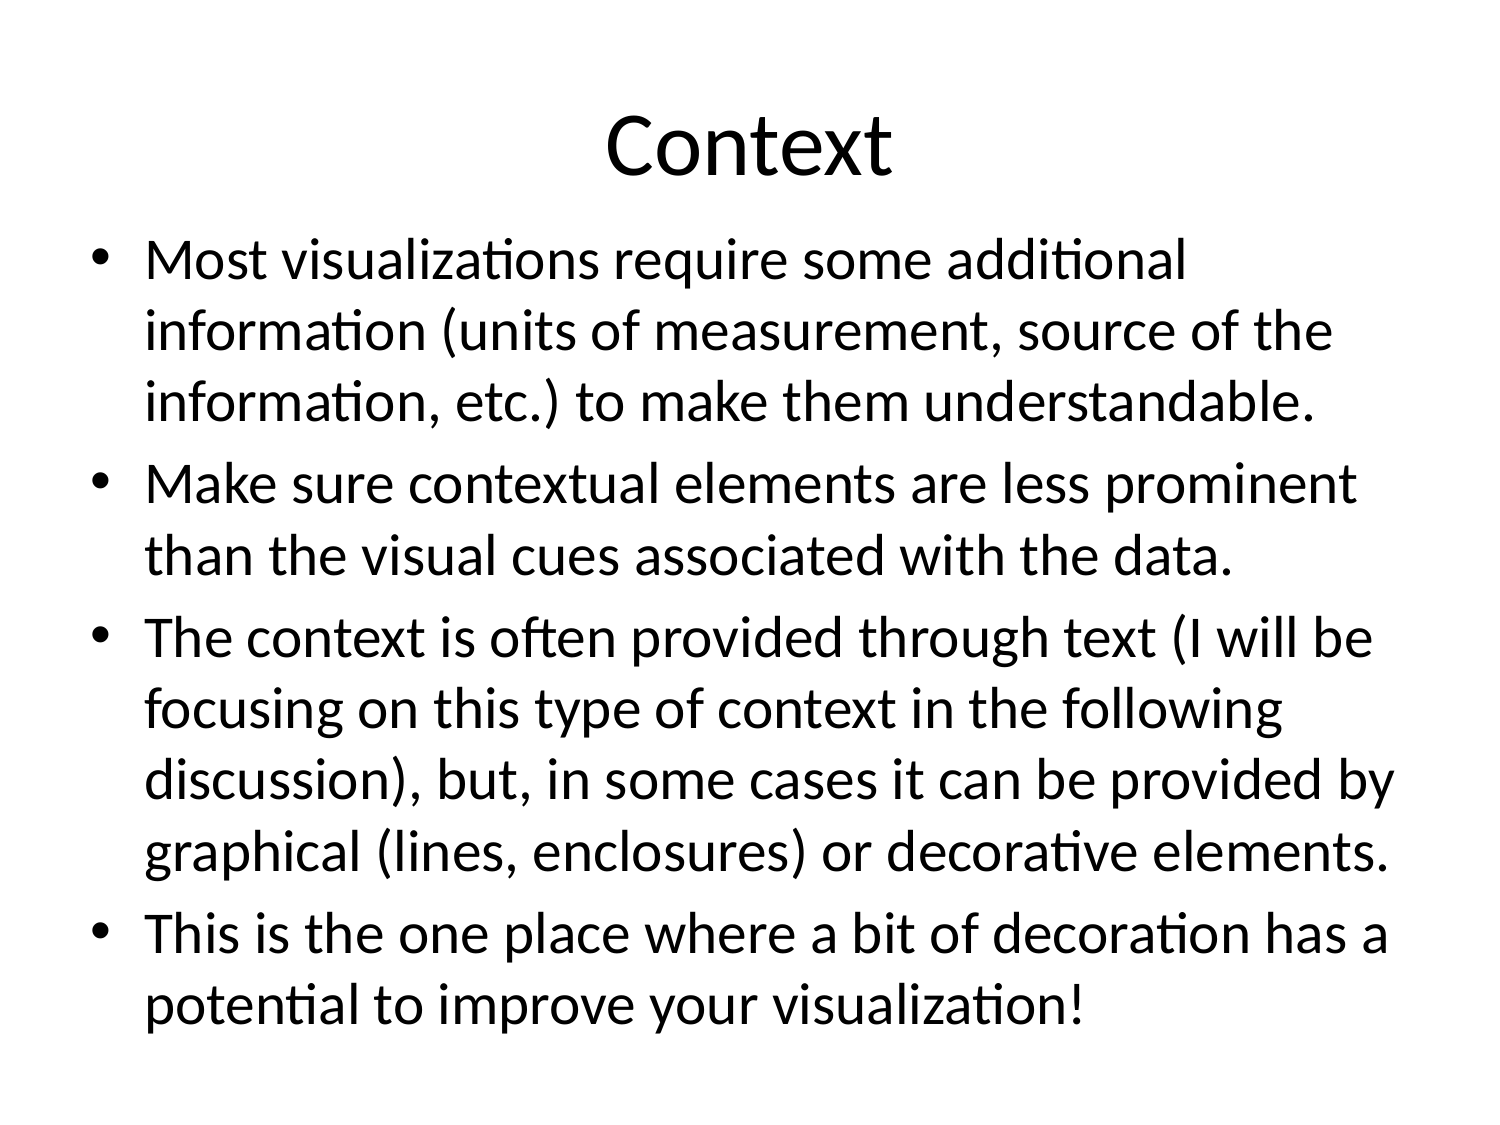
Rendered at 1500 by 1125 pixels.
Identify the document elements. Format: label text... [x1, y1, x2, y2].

list Most visualizations require some additional information (units of measurement, source of the information, etc.) to make them understandable. Make sure contextual elements are less prominent than the visual cues associated with the data. The context is often provided through text (I will be focusing on this type of context in the following discussion), but, in some cases it can be provided by graphical (lines, enclosures) or decorative elements. This is the one place where a bit of decoration has a potential to improve your visualization! [75, 212, 1425, 1055]
title Context [75, 45, 1425, 212]
